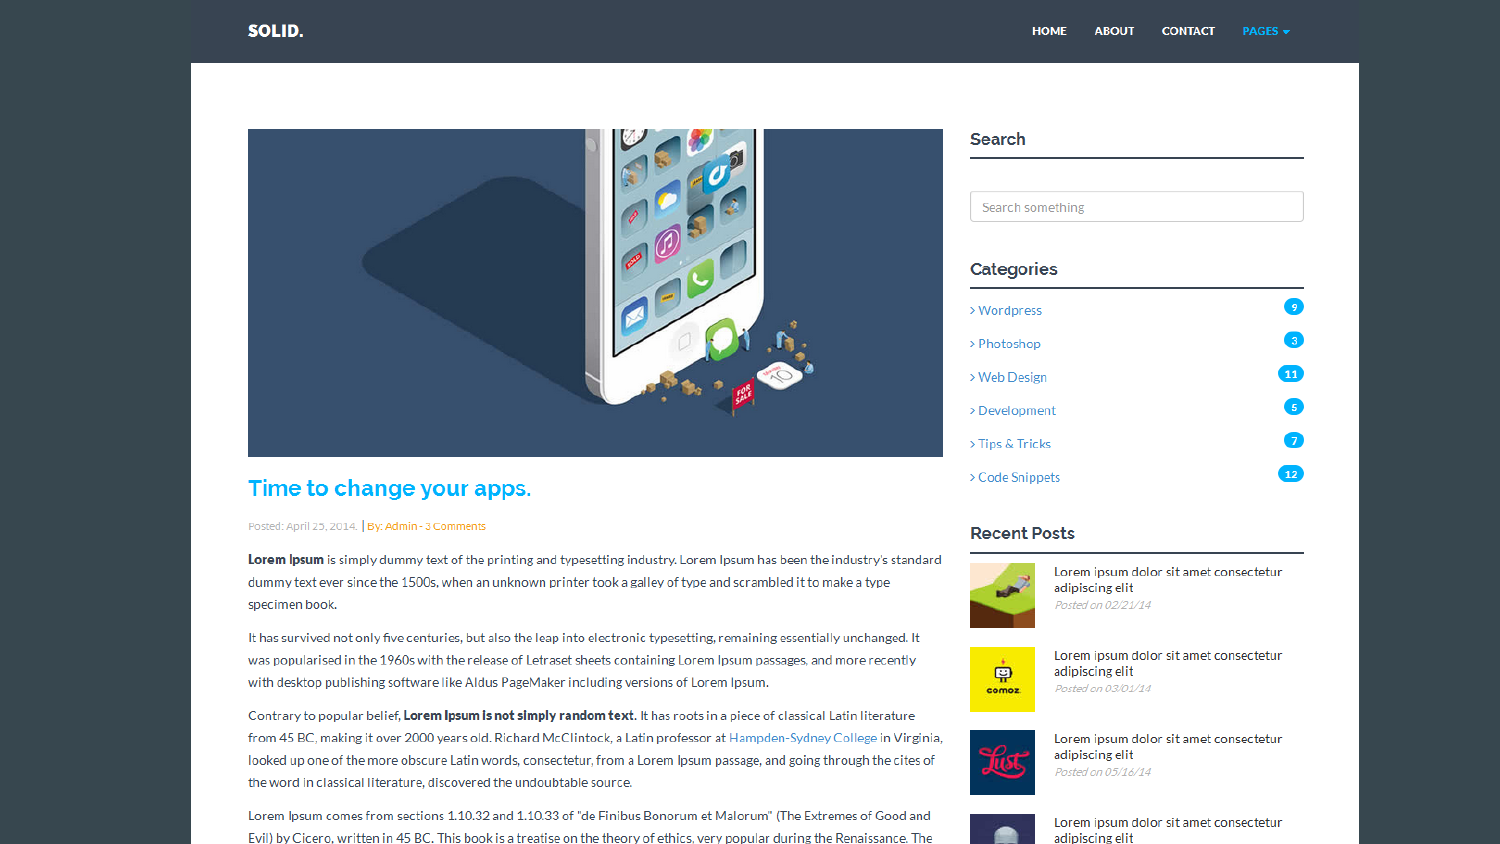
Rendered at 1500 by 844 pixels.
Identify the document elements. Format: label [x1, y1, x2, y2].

picture [190, 0, 1360, 844]
